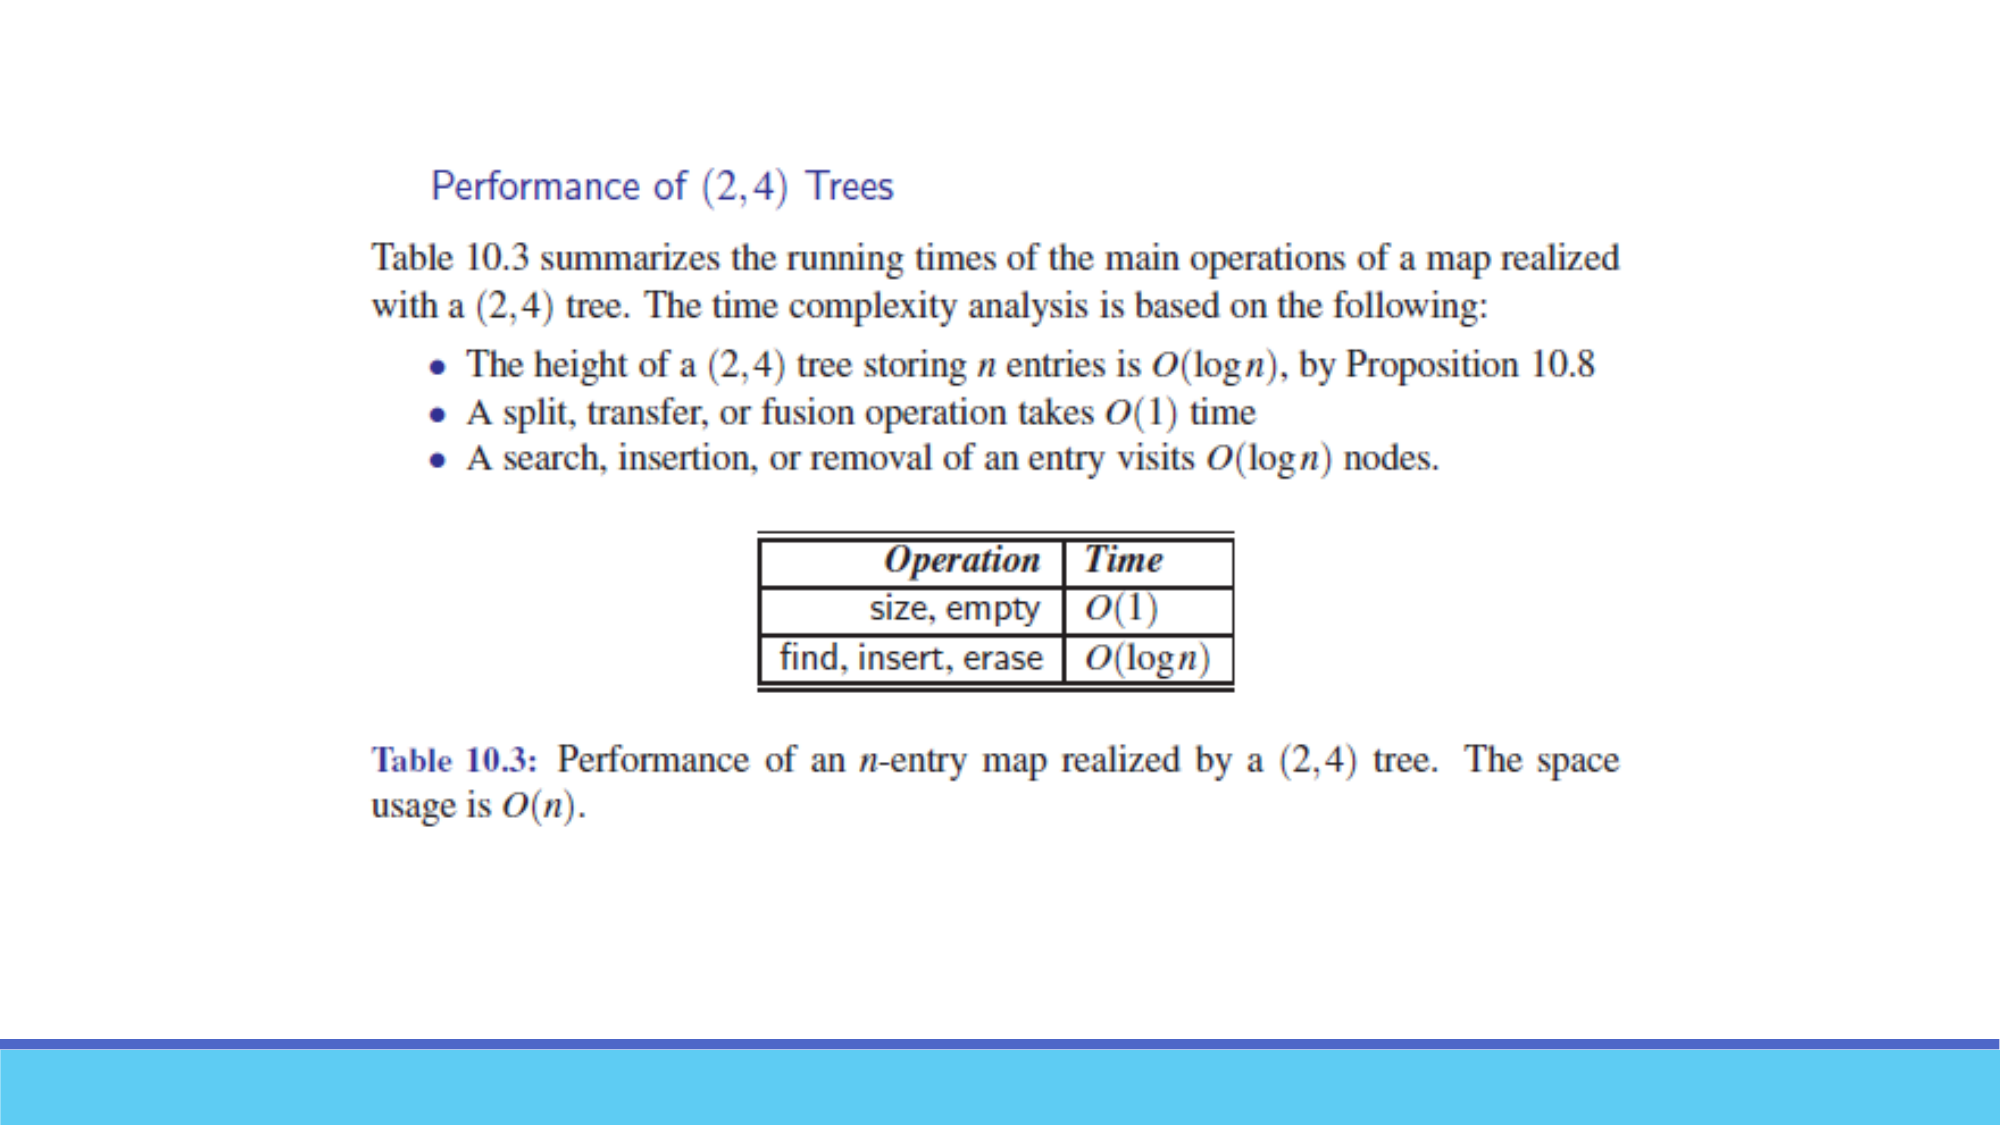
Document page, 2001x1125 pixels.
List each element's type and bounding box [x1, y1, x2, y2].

picture [340, 147, 1660, 837]
